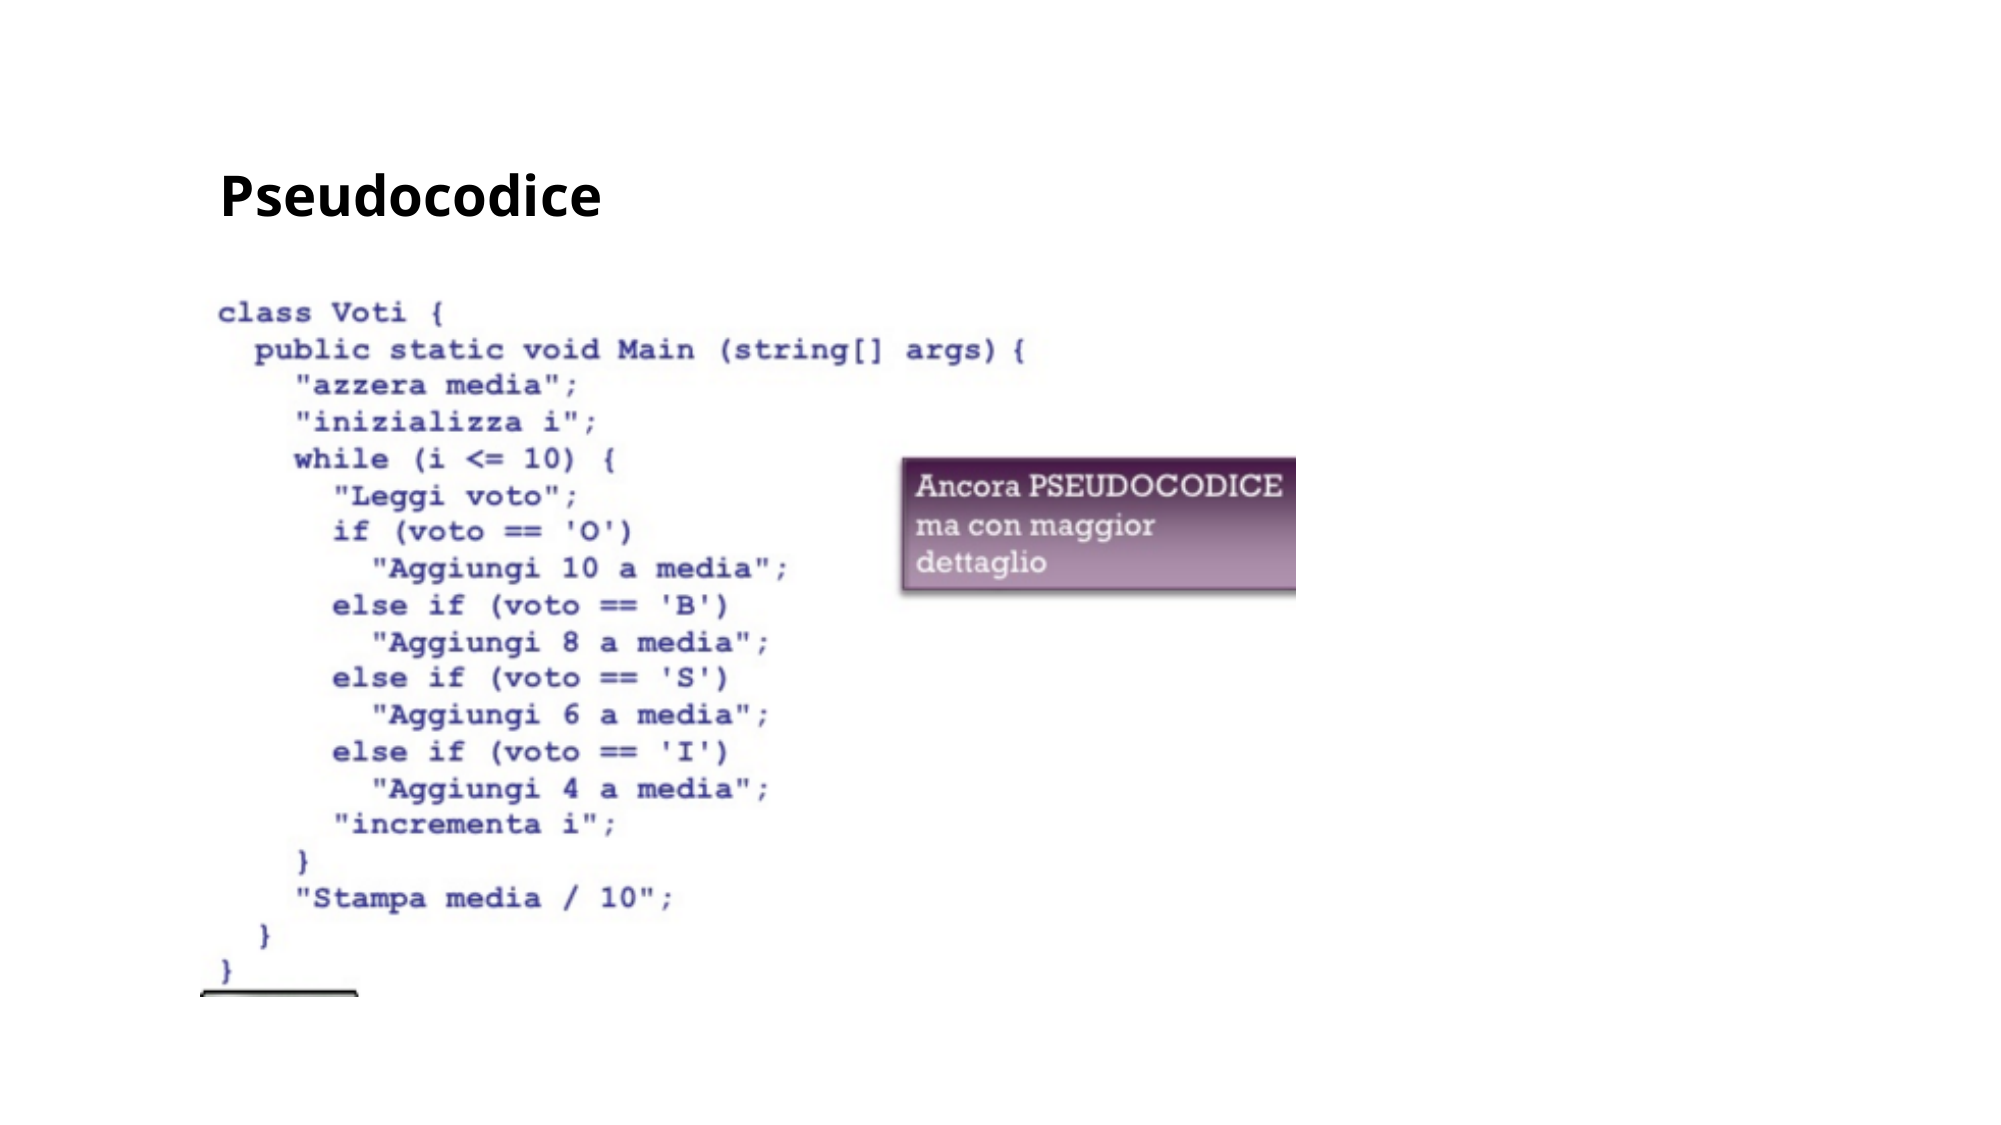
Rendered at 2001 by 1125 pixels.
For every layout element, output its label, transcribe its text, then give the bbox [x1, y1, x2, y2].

title Pseudocodice [200, 24, 1800, 238]
picture [199, 285, 1297, 997]
